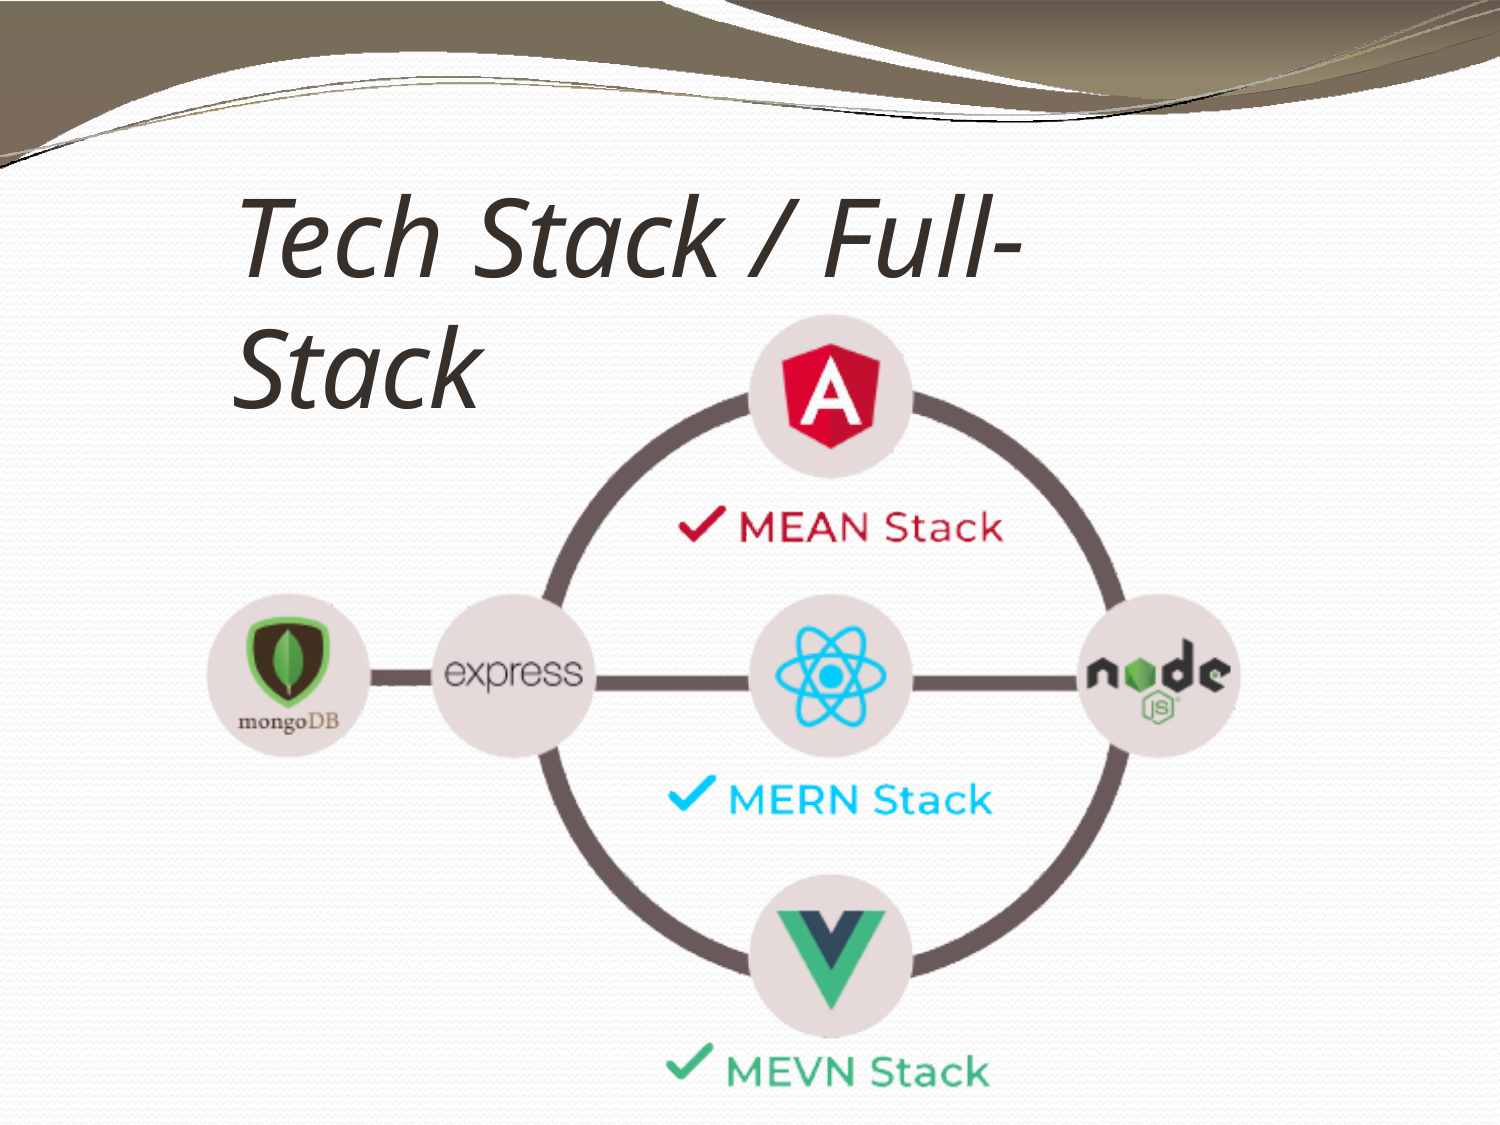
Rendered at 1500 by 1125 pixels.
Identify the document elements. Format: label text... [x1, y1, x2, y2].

title Tech Stack / Full-Stack [230, 177, 1271, 264]
picture [0, 0, 1500, 1125]
